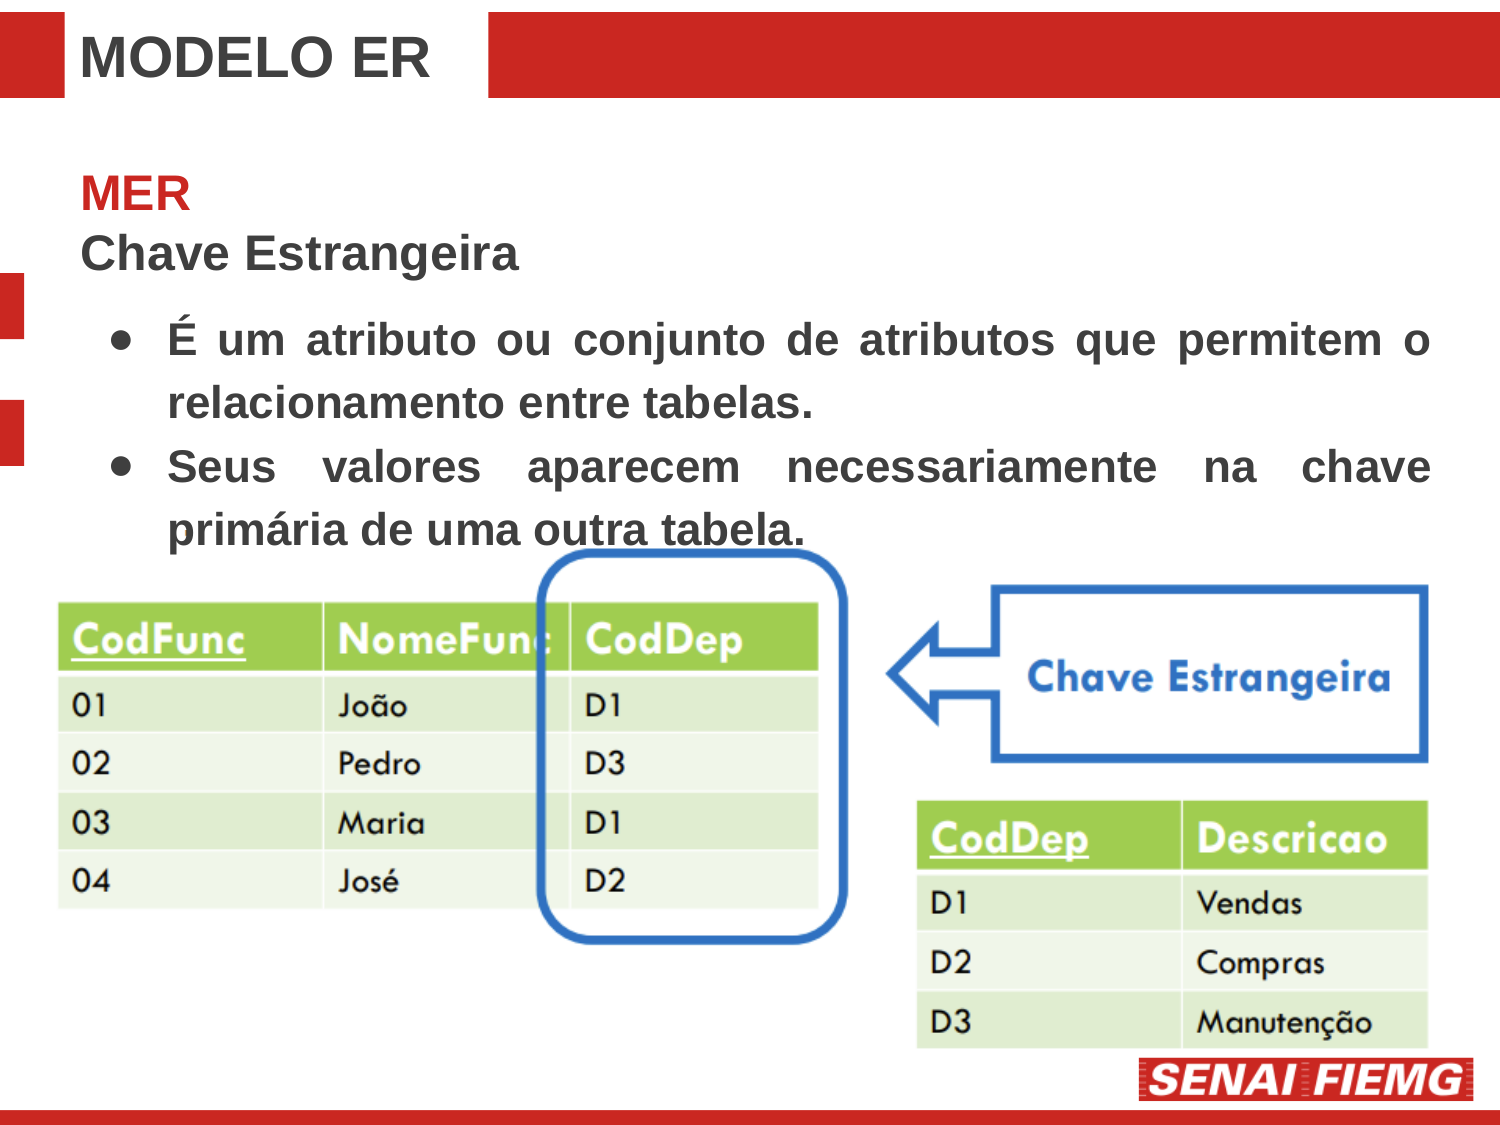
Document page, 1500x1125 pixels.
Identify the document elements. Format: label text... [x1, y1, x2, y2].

text_box [0, 273, 25, 340]
text_box Chave Estrangeira [65, 213, 1435, 355]
text_box [0, 12, 65, 98]
picture [40, 530, 1500, 1125]
text_box [0, 399, 25, 466]
text_box É um atributo ou conjunto de atributos que permitem o relacionamento entre tabelas. Seus valores aparecem necessariamente na chave primária de uma outra tabela. [77, 294, 1448, 529]
text_box [488, 12, 1500, 98]
text_box [0, 1110, 1126, 1125]
text_box MER [65, 152, 1436, 229]
text_box MODELO ER [65, 12, 488, 98]
